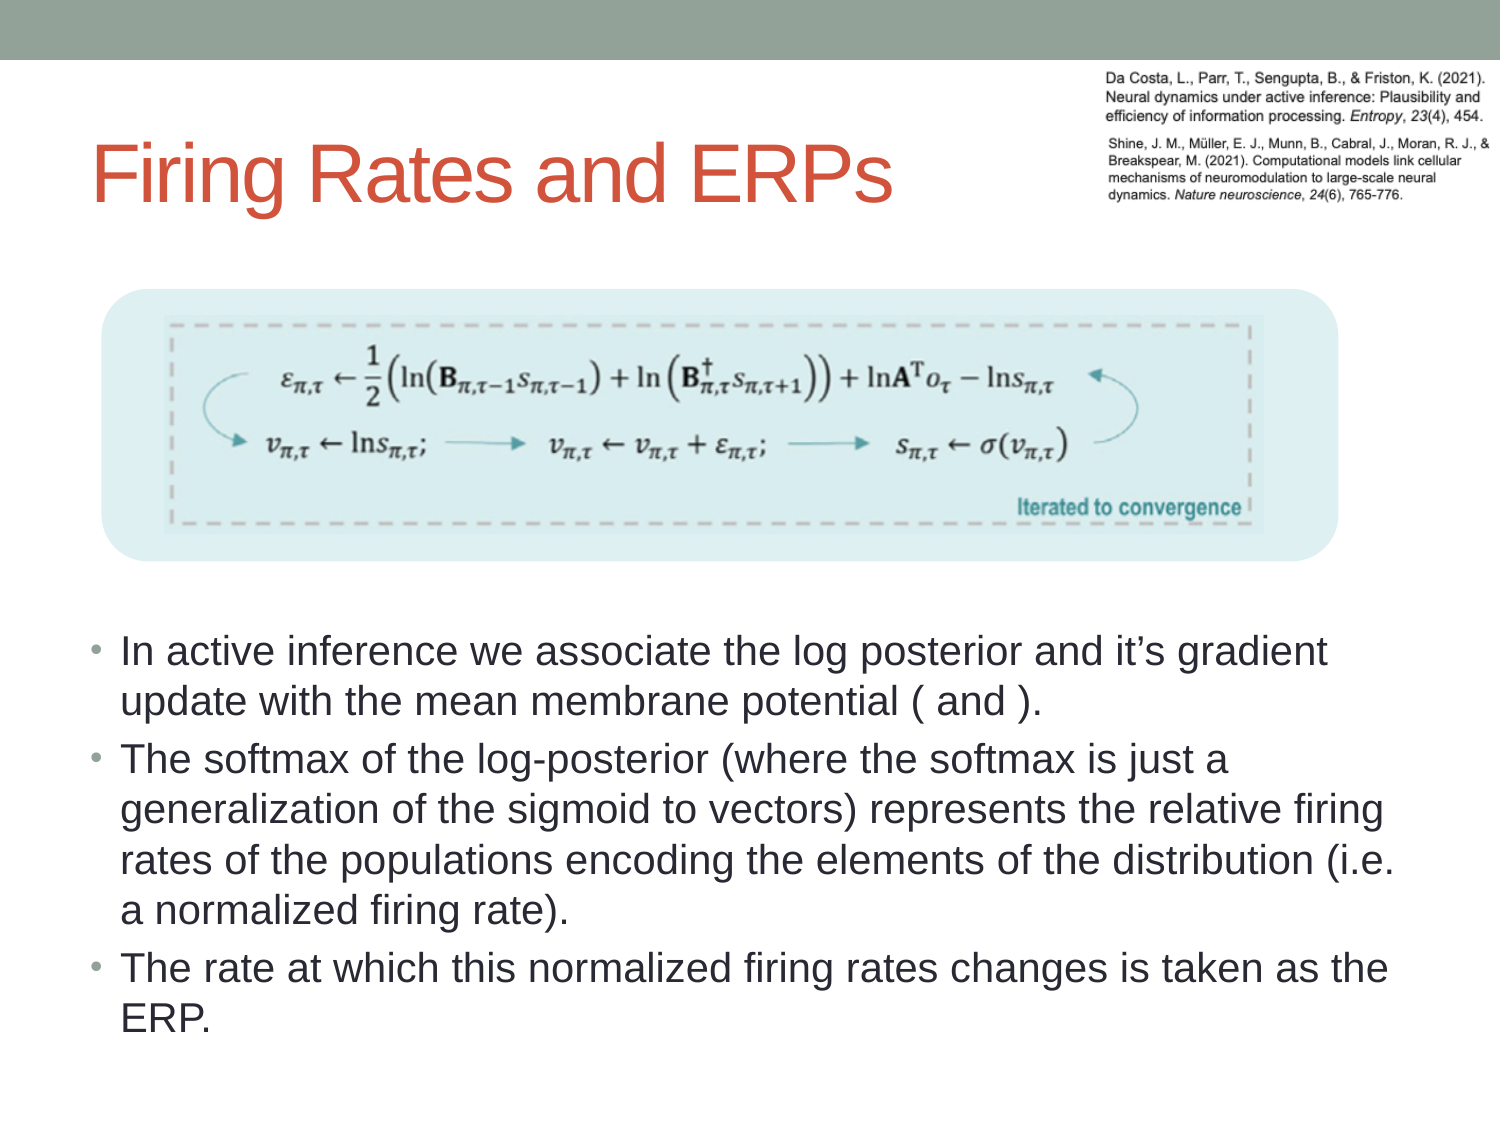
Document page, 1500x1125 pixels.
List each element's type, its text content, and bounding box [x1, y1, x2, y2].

title Firing Rates and ERPs [75, 87, 1425, 250]
text_box [101, 288, 1339, 562]
picture [163, 315, 1264, 534]
picture [1101, 62, 1500, 210]
